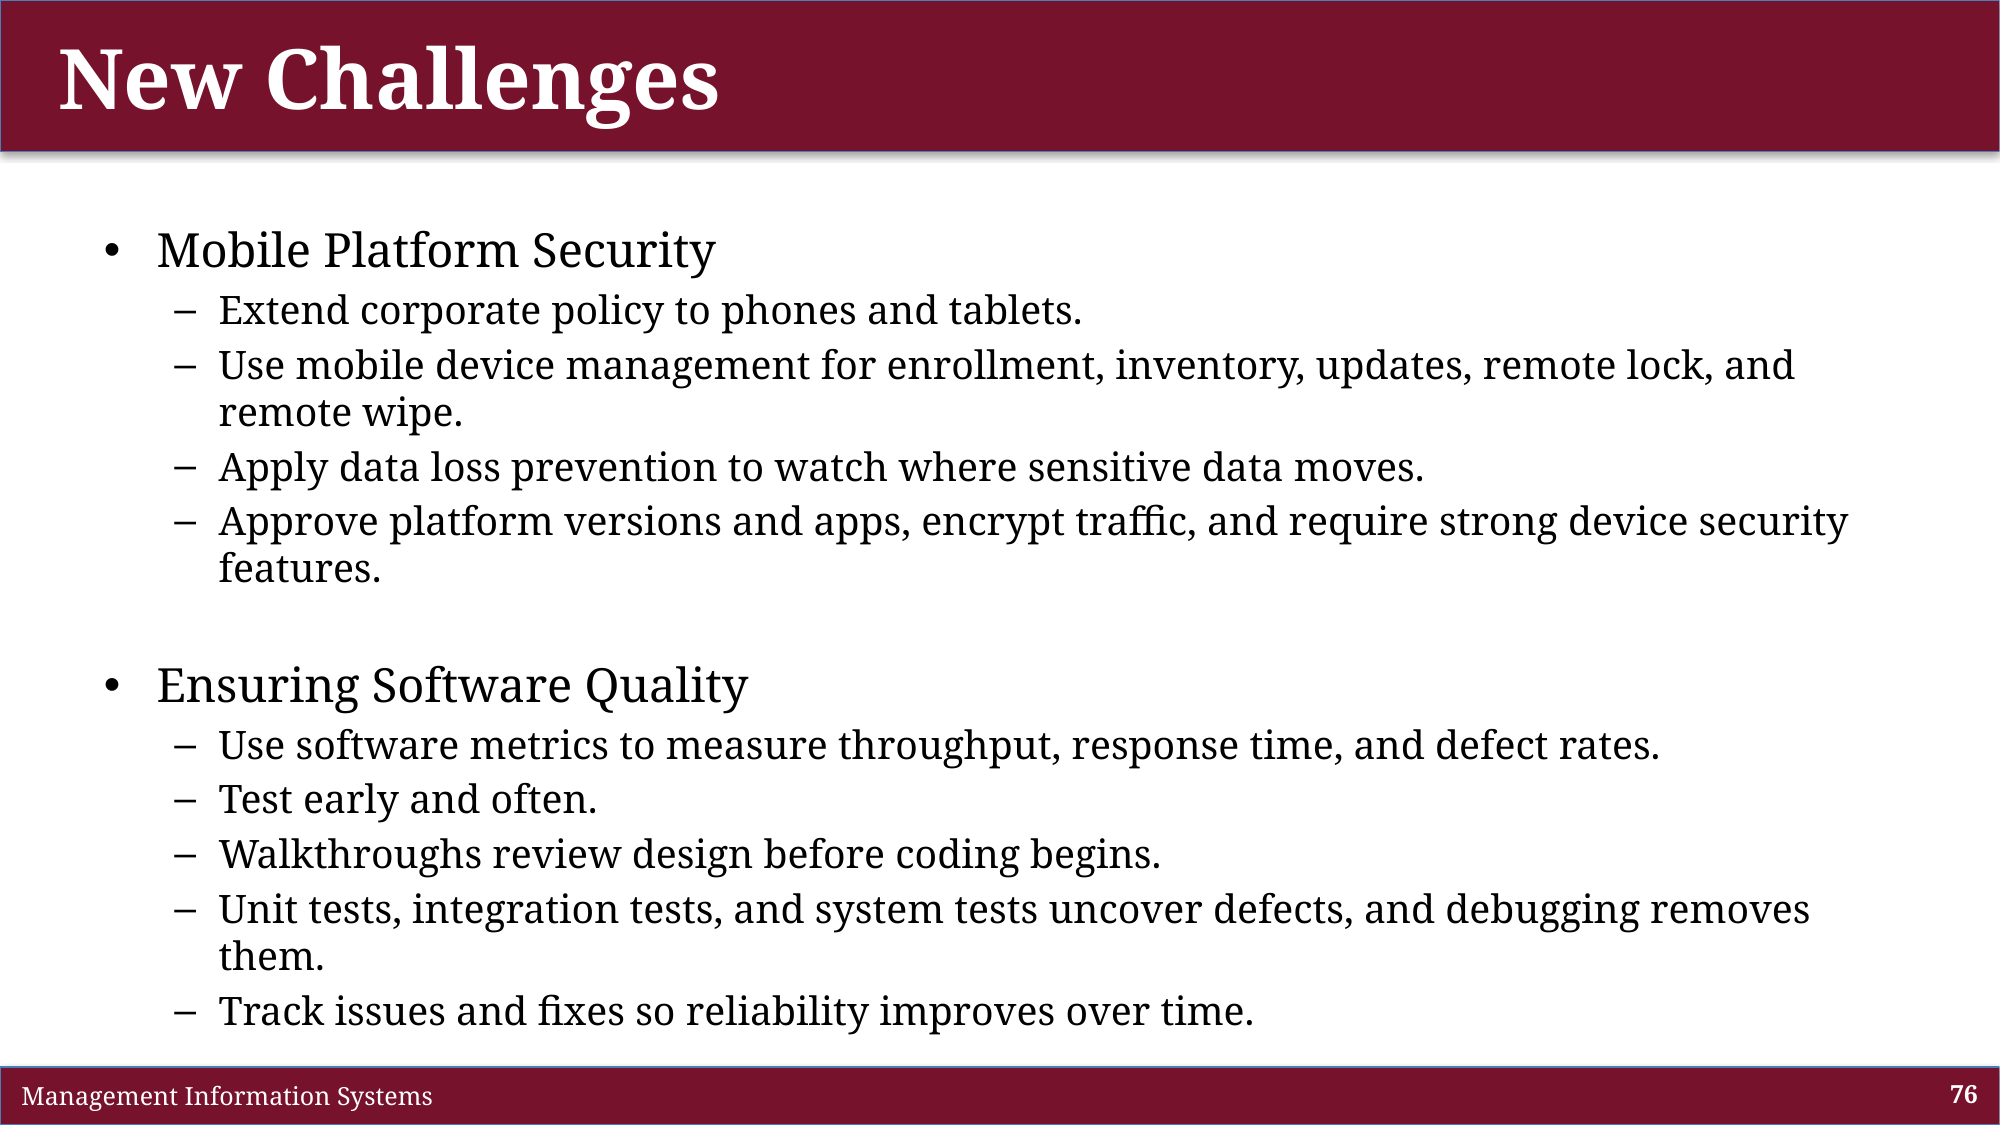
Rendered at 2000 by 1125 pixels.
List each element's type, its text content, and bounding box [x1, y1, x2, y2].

list Mobile Platform Security Extend corporate policy to phones and tablets. Use mobile device management for enrollment, inventory, updates, remote lock, and remote wipe. Apply data loss prevention to watch where sensitive data moves. Approve platform versions and apps, encrypt traffic, and require strong device security features. Ensuring Software Quality Use software metrics to measure throughput, response time, and defect rates. Test early and often. Walkthroughs review design before coding begins. Unit tests, integration tests, and system tests uncover defects, and debugging removes them. Track issues and fixes so reliability improves over time. [88, 213, 1911, 1047]
text_box [475, 1066, 1649, 1125]
slide_number 76 [1649, 1066, 2000, 1125]
footer Management Information Systems [0, 1066, 475, 1125]
title New Challenges [0, 0, 2000, 152]
